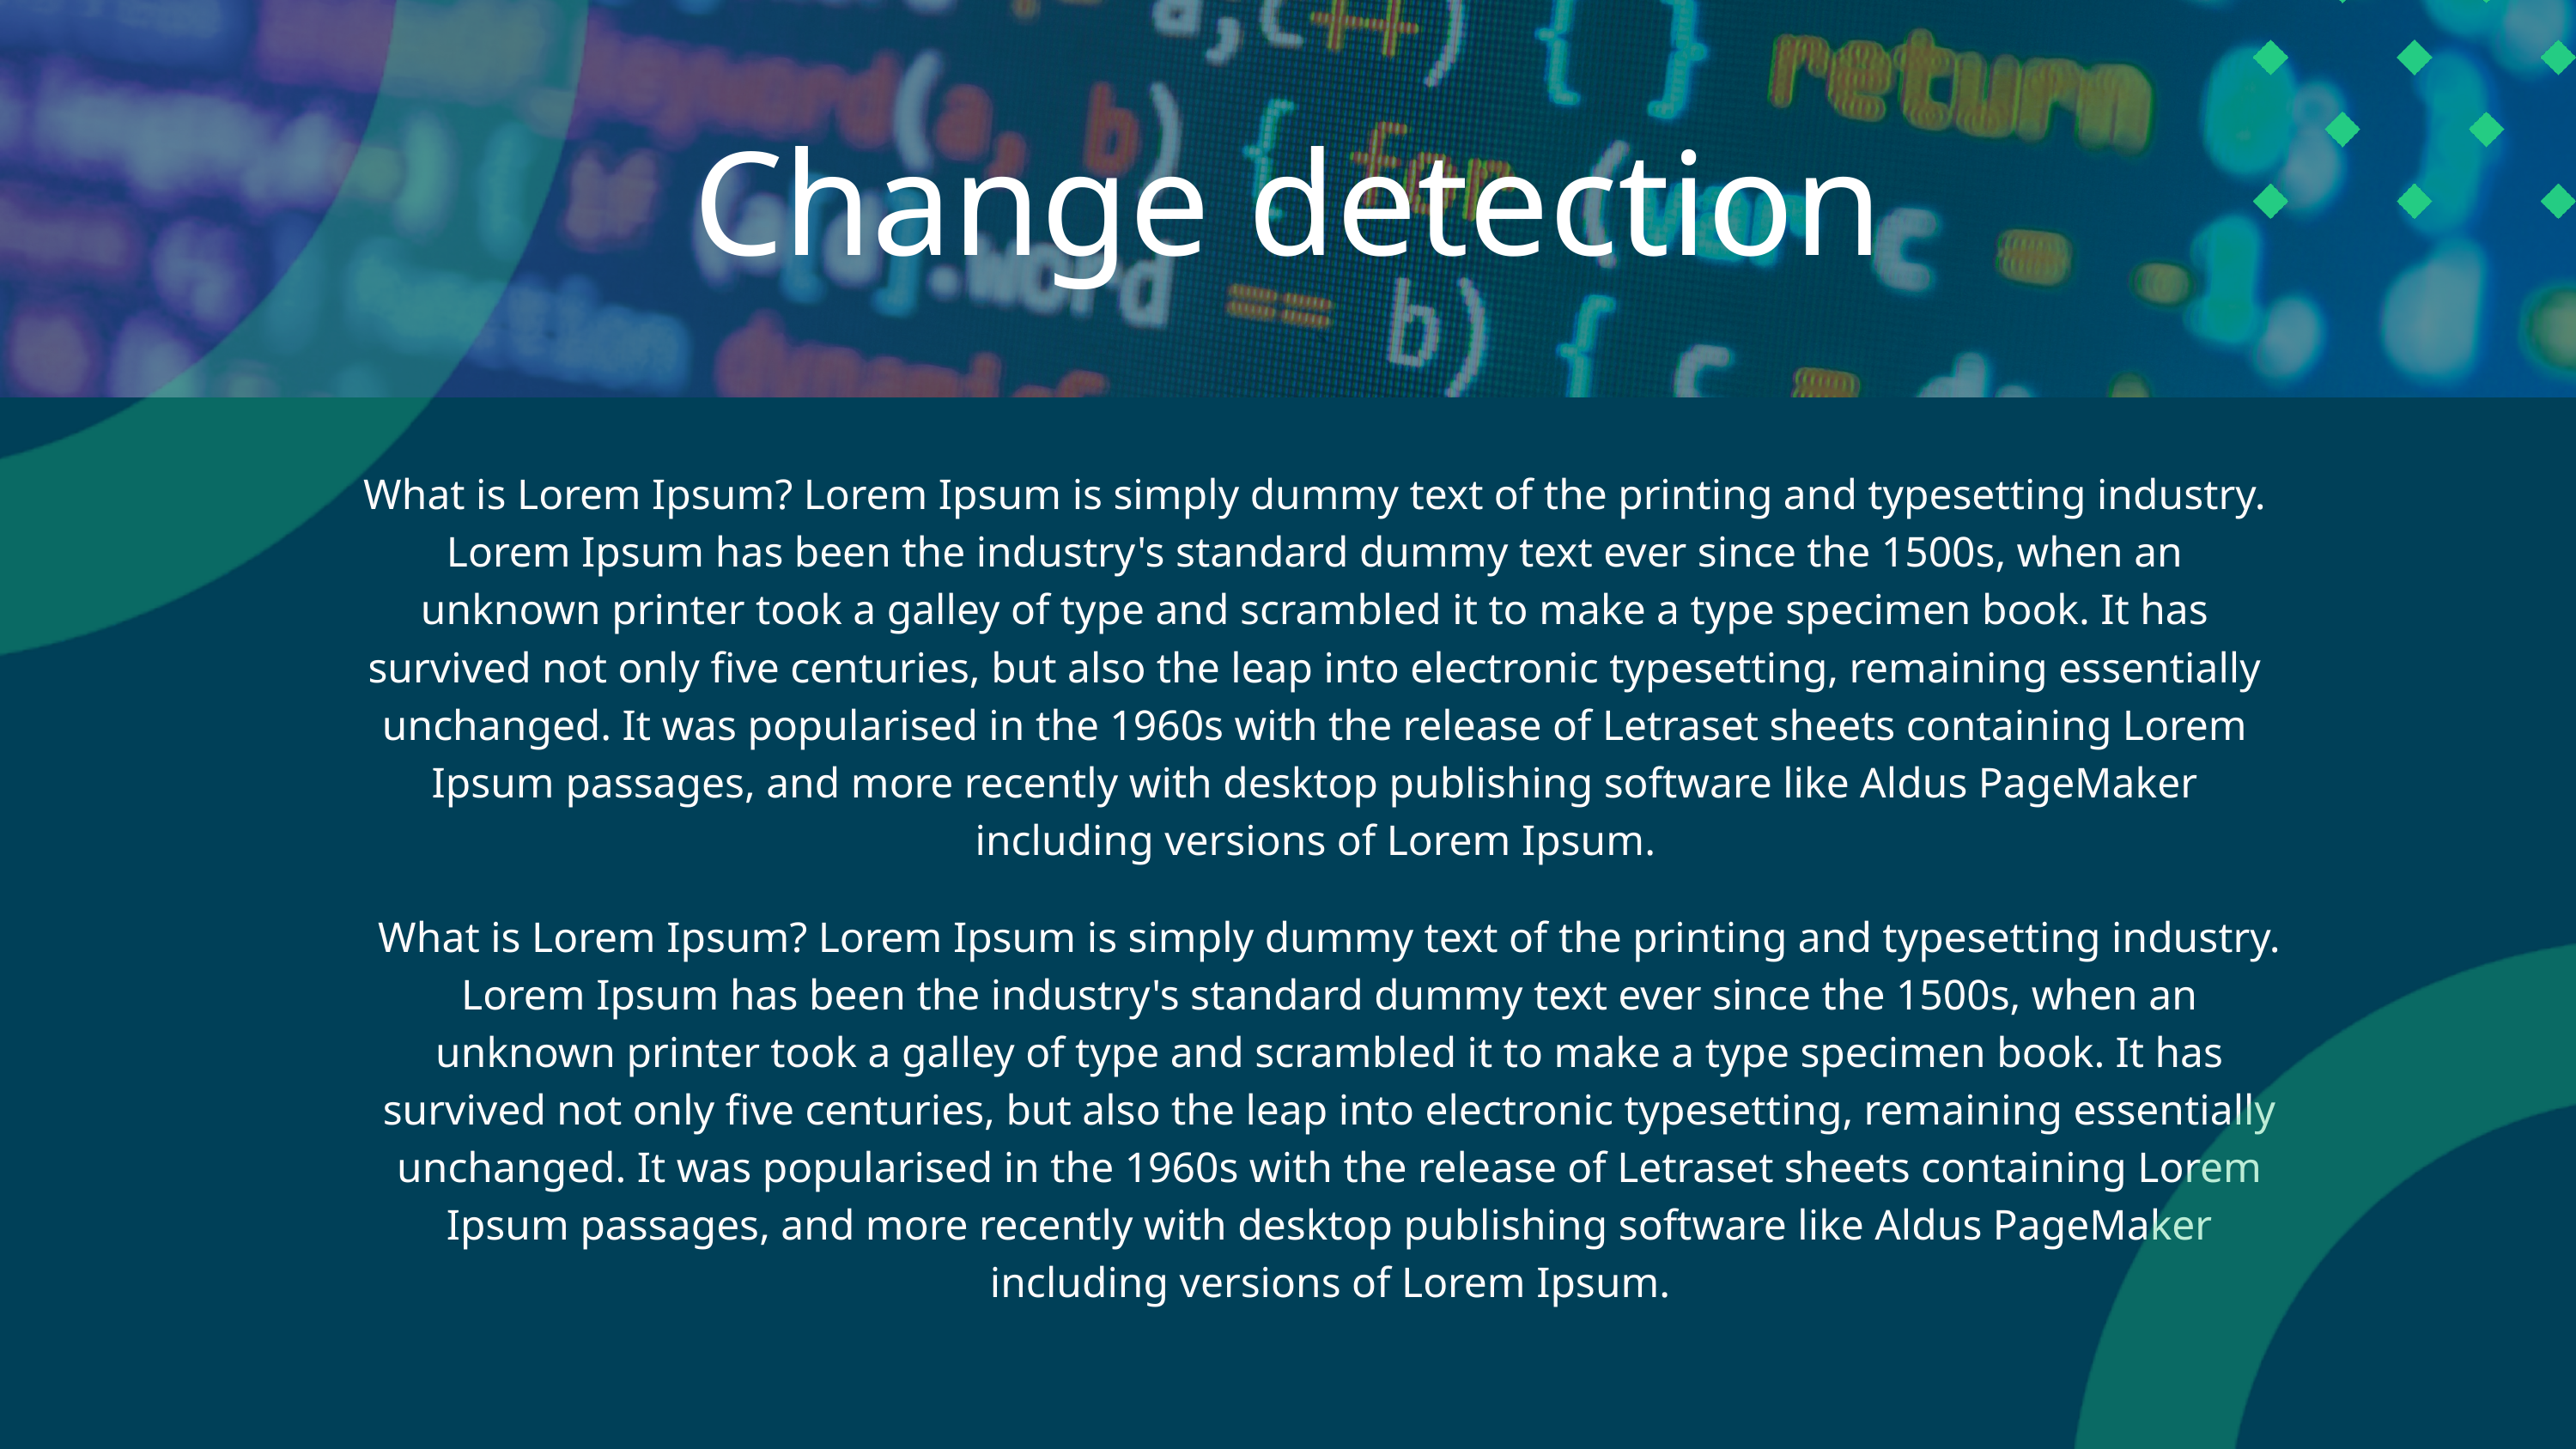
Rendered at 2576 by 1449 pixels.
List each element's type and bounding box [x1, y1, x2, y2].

text_box [0, 0, 2576, 1449]
